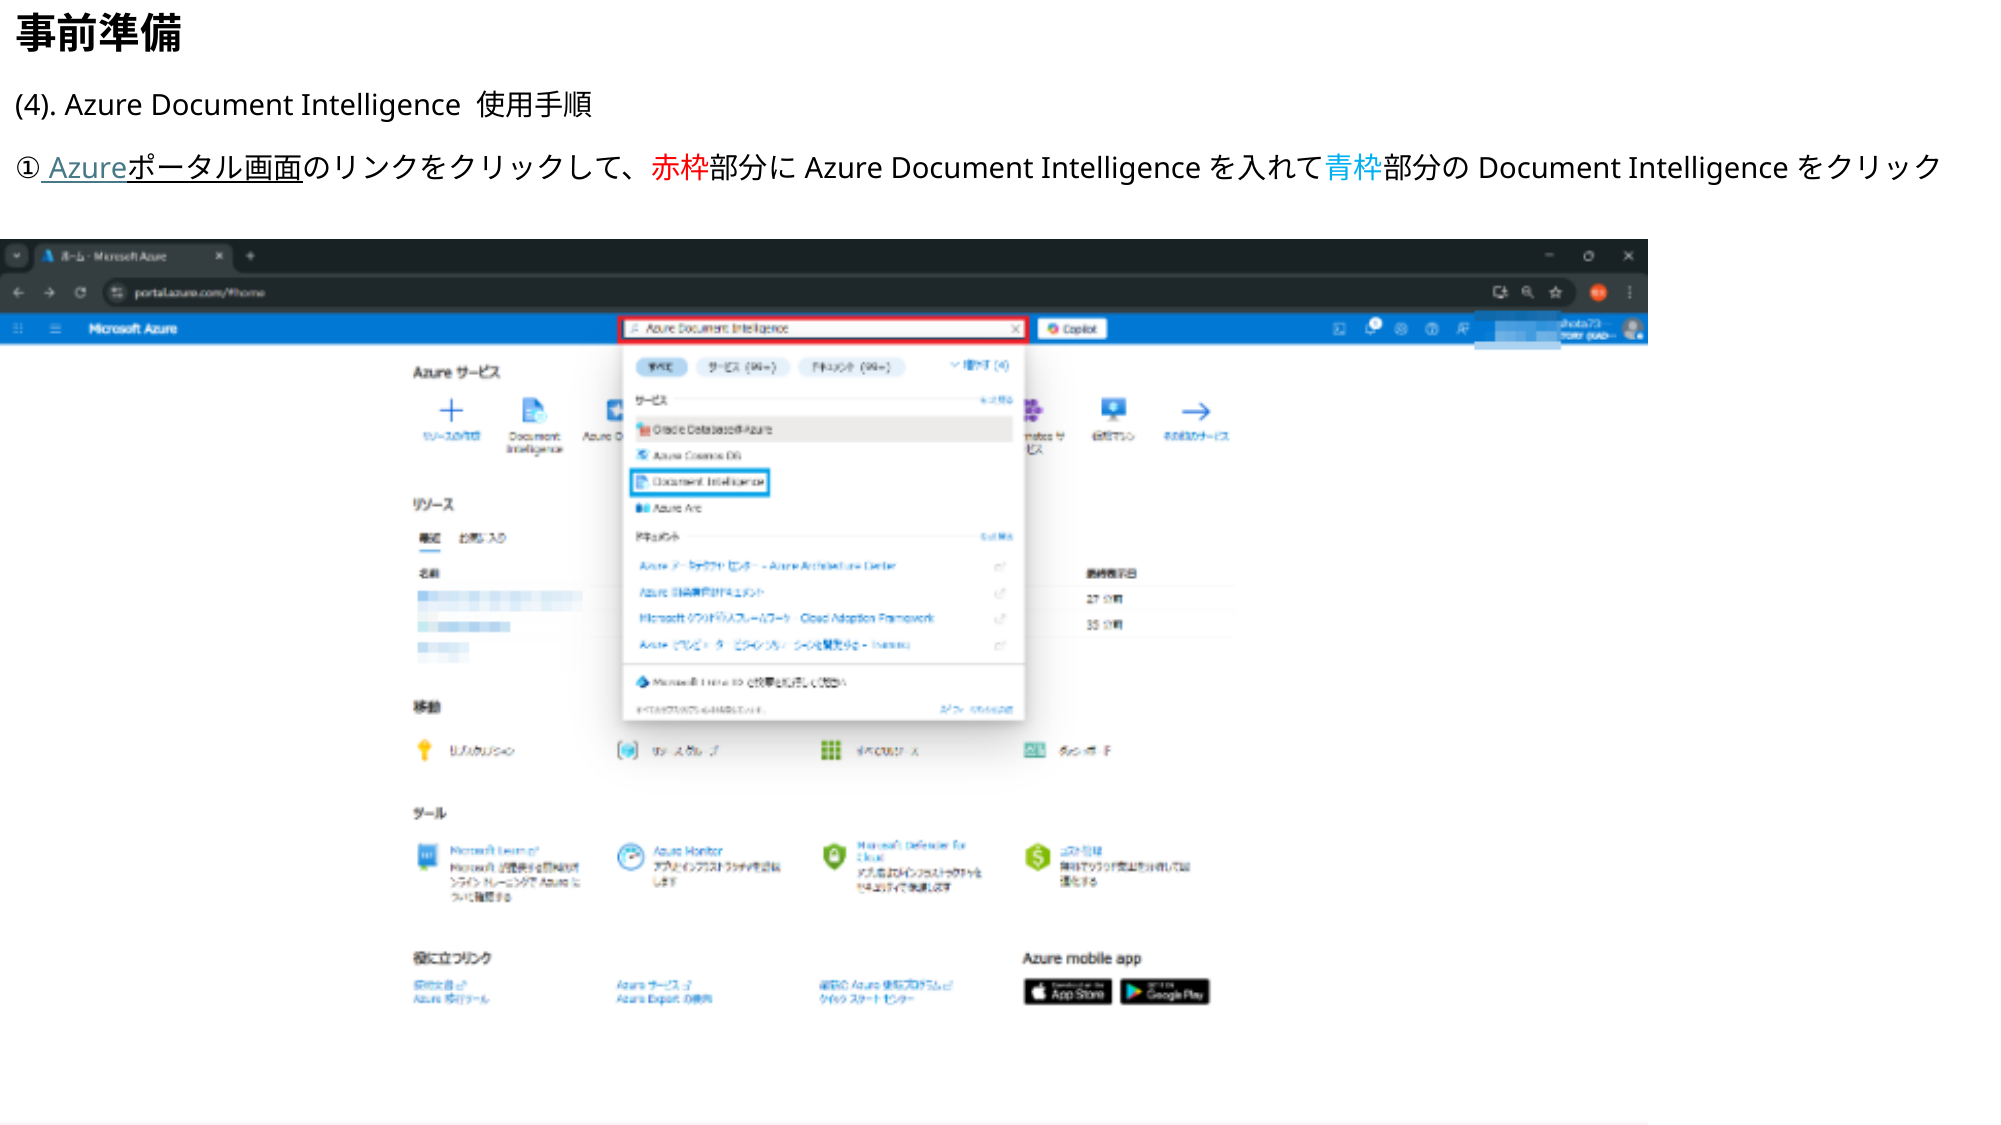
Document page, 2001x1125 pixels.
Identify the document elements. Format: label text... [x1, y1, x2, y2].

text_box (4). Azure Document Intelligence 使用手順 [0, 70, 2000, 141]
picture [0, 238, 1649, 1125]
title 事前準備 [0, 0, 2000, 70]
text_box ① Azureポータル画面のリンクをクリックして、赤枠部分にAzure Document Intelligenceを入れて青枠部分のDocument Intelligenceをクリック [0, 141, 2000, 1125]
